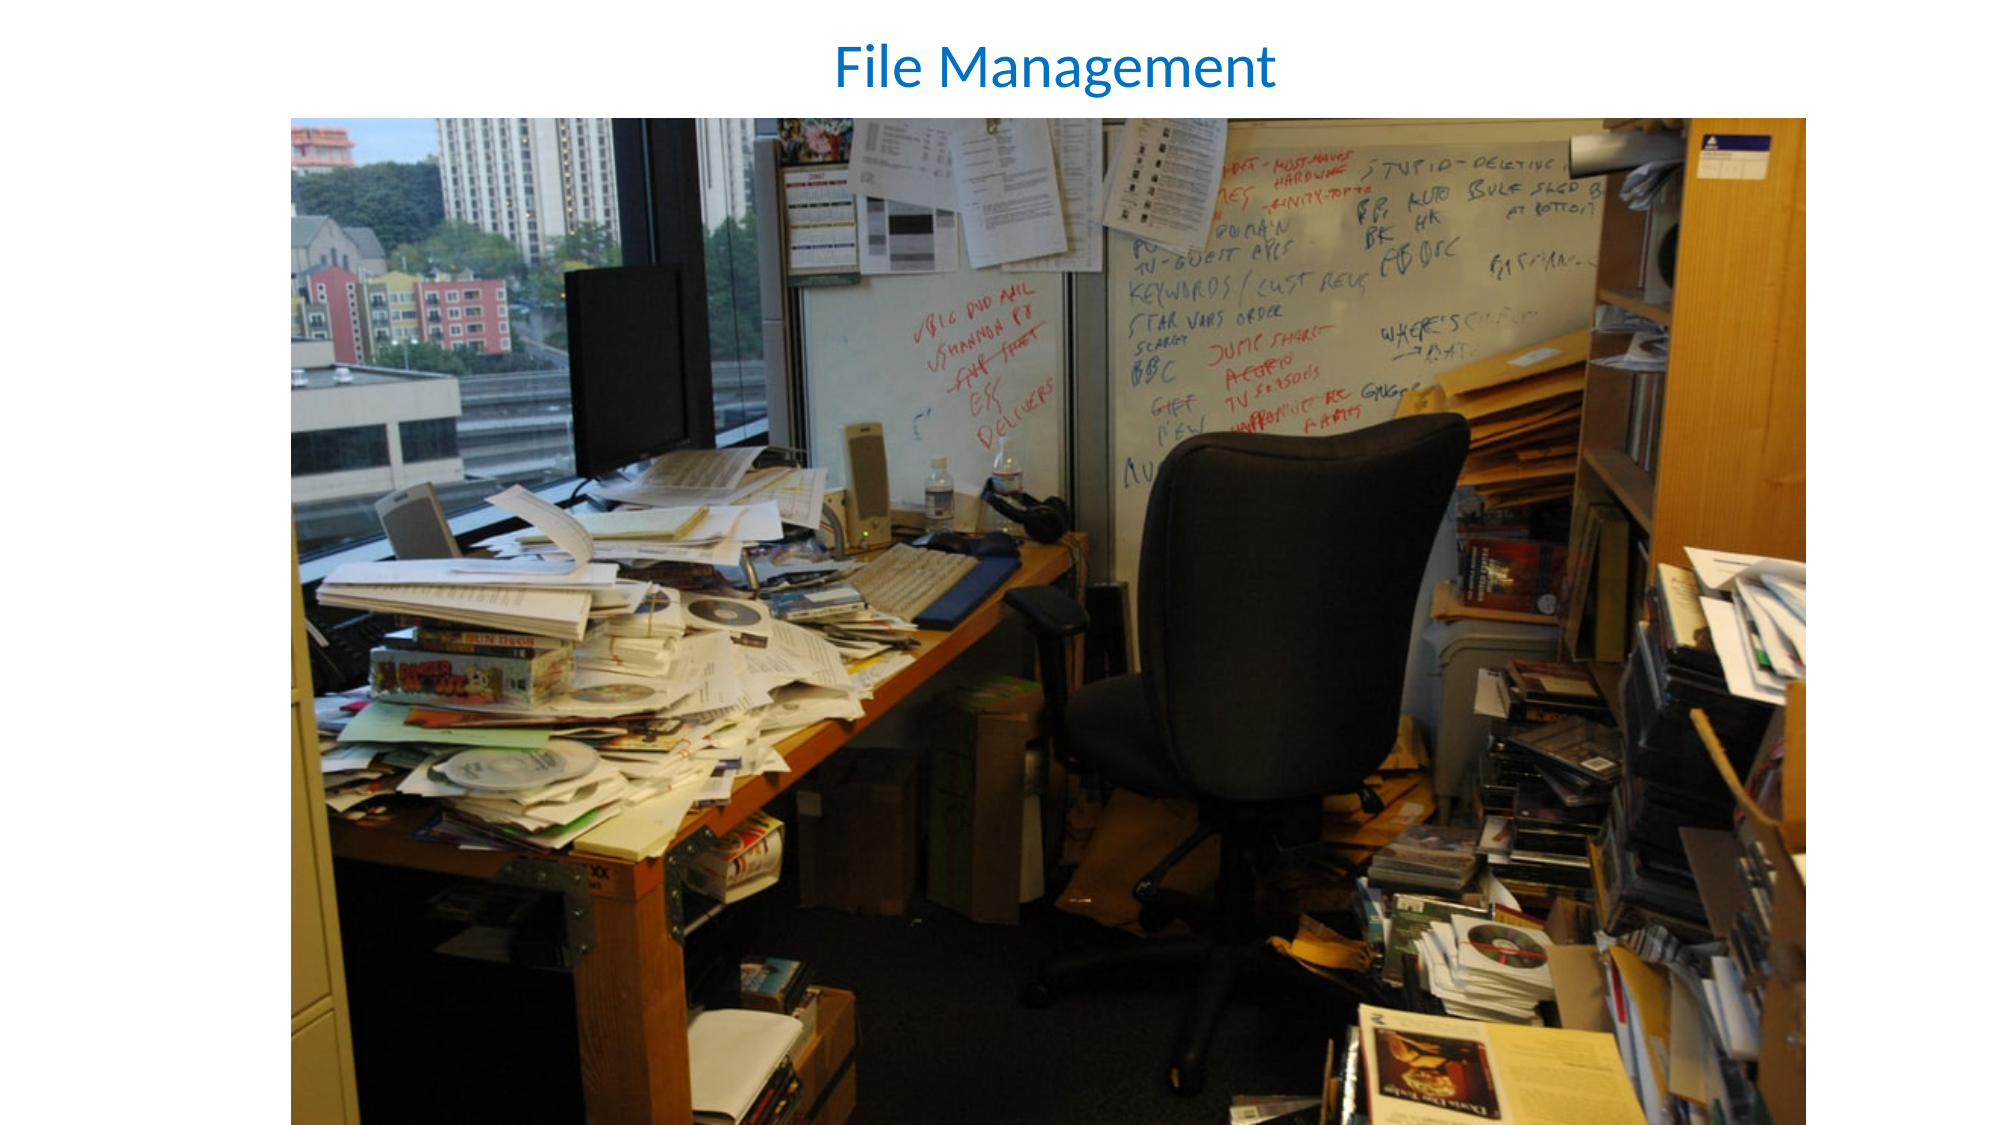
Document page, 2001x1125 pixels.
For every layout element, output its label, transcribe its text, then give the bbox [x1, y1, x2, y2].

text_box File Management [820, 17, 1293, 108]
picture [291, 118, 1806, 1125]
